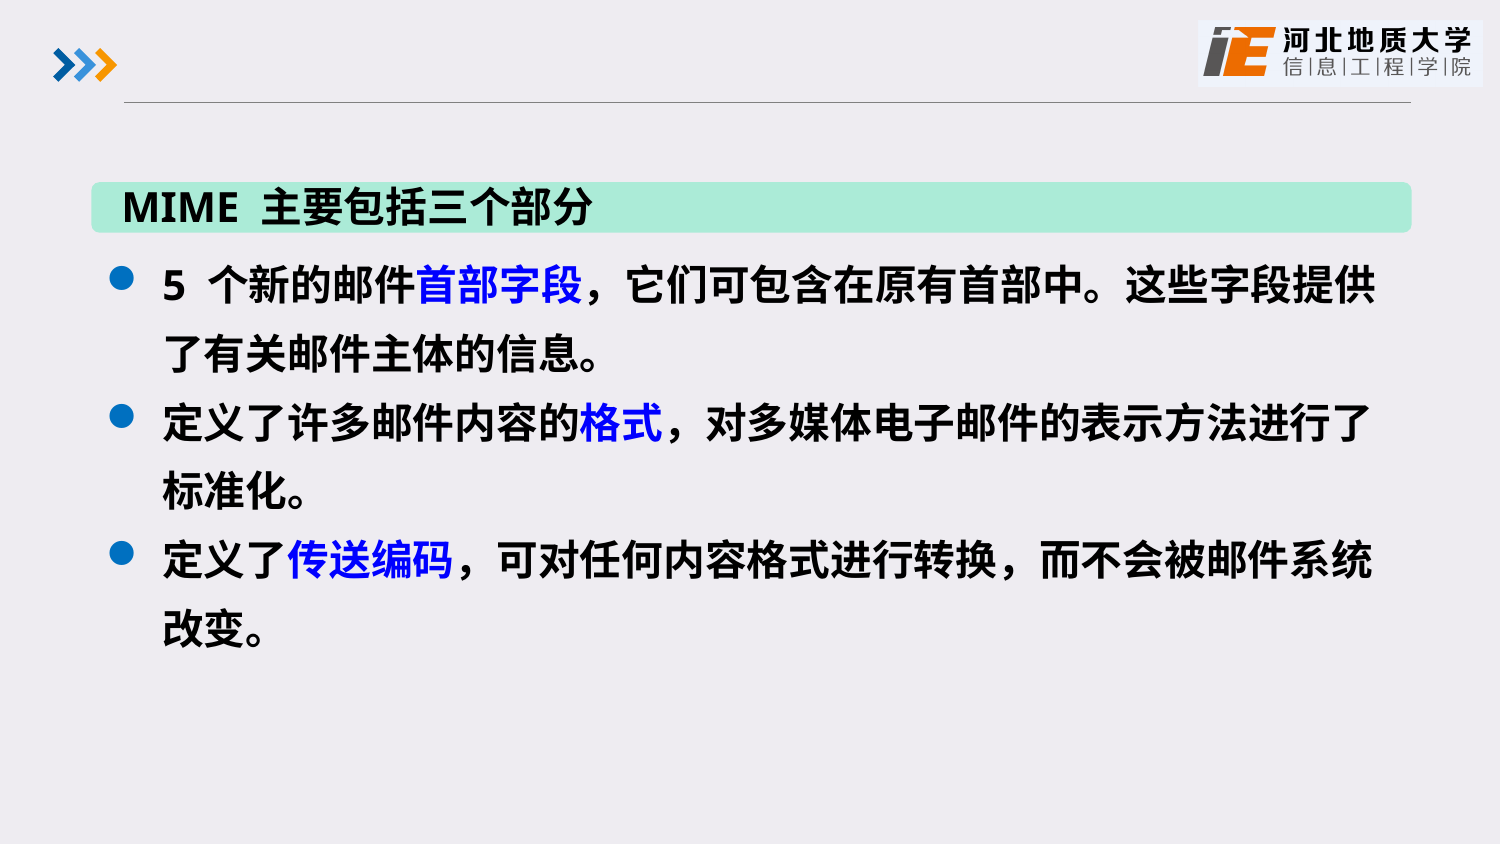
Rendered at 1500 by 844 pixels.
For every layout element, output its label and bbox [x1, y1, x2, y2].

picture [1198, 20, 1483, 87]
text_box [91, 173, 1412, 660]
